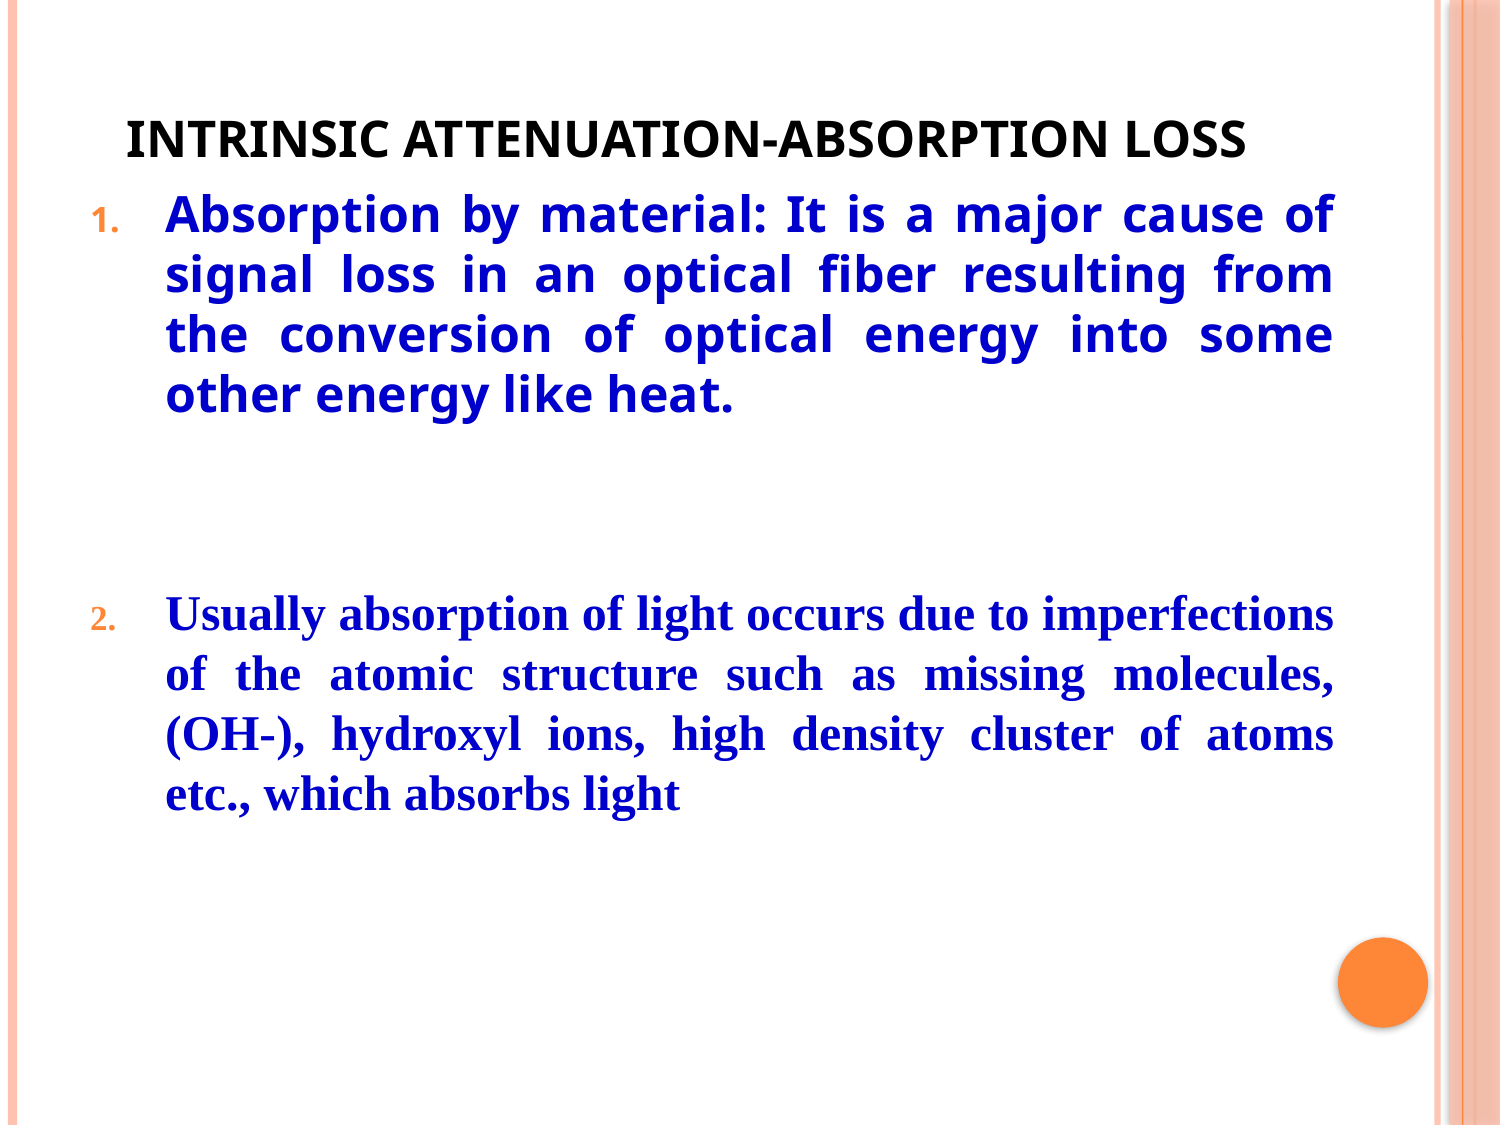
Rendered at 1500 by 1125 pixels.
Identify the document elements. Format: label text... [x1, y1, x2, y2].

list Absorption by material: It is a major cause of signal loss in an optical fiber resulting from the conversion of optical energy into some other energy like heat. Usually absorption of light occurs due to imperfections of the atomic structure such as missing molecules, (OH-), hydroxyl ions, high density cluster of atoms etc., which absorbs light [75, 174, 1350, 1062]
title Intrinsic attenuation-Absorption loss [75, 45, 1300, 174]
